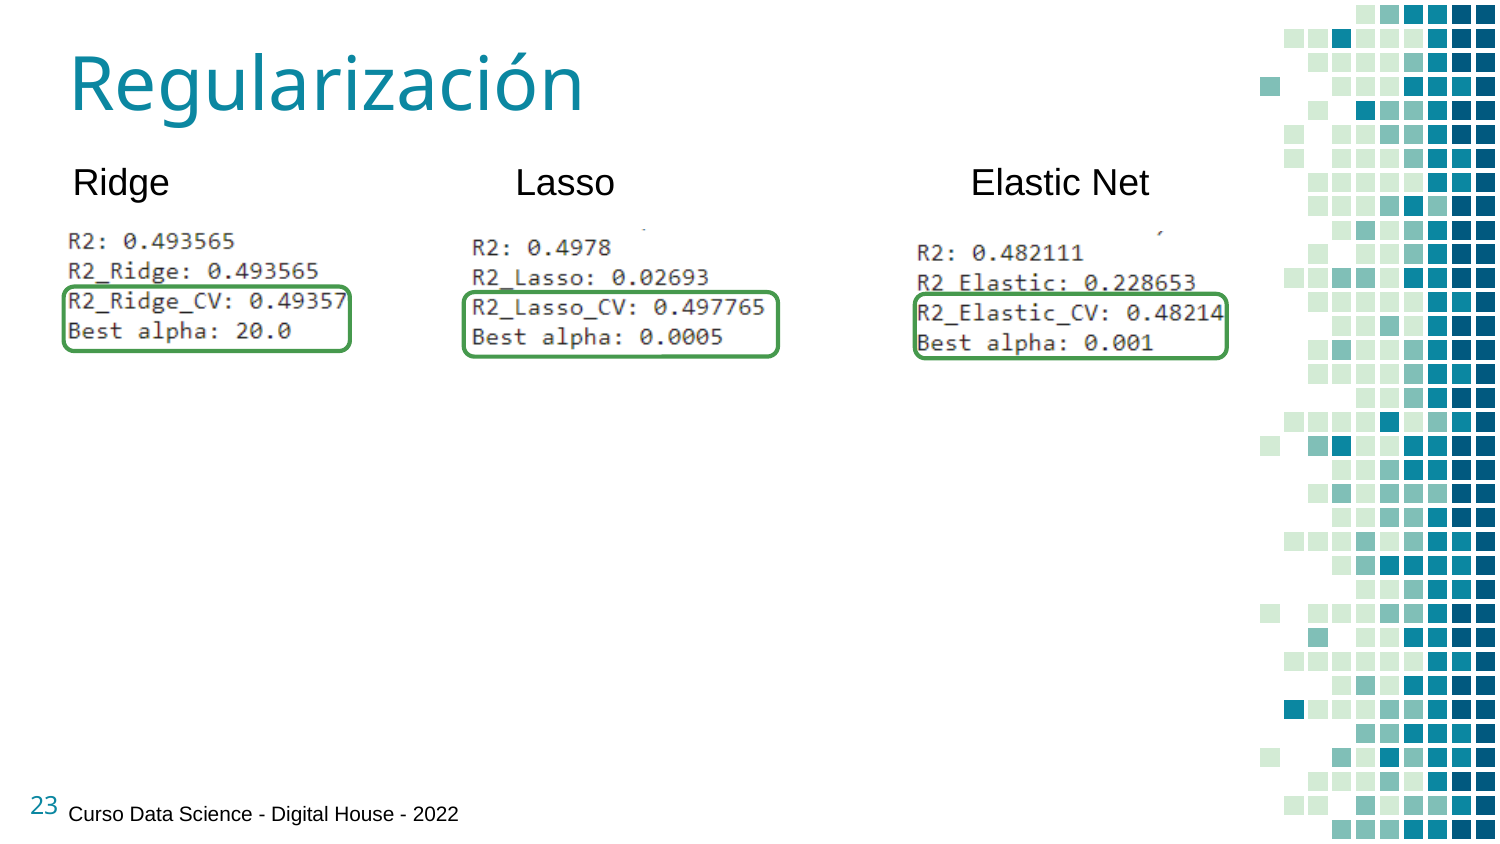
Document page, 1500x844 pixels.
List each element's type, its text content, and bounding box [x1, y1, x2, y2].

text_box Curso Data Science - Digital House - 2022 [53, 788, 479, 839]
title Regularización [53, 18, 1114, 140]
picture [53, 224, 371, 346]
picture [457, 228, 788, 352]
text_box Ridge Lasso Elastic Net [57, 120, 1177, 243]
slide_number 23 [15, 774, 105, 839]
picture [894, 230, 1242, 357]
